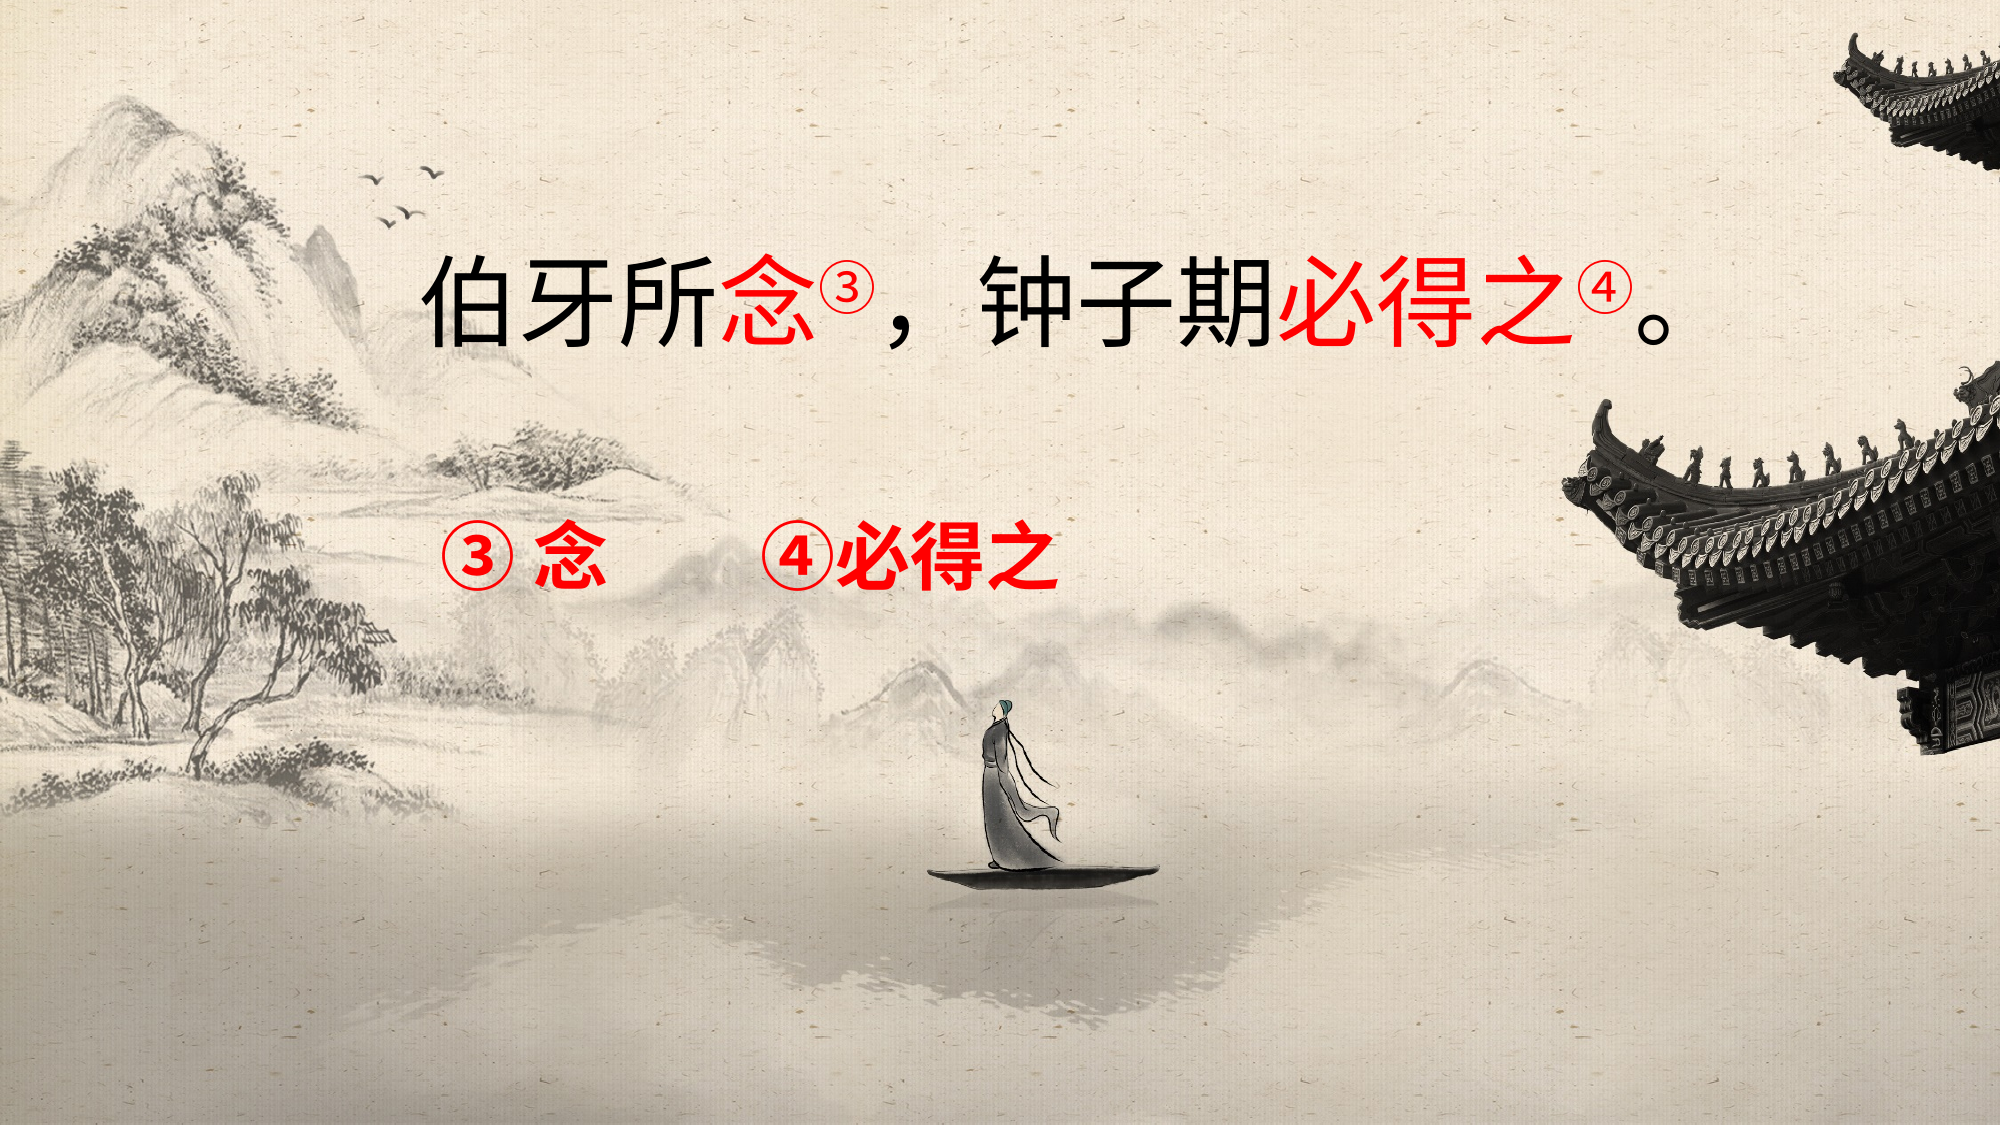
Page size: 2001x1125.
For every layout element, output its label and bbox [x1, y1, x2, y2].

list [0, 0, 2000, 1125]
